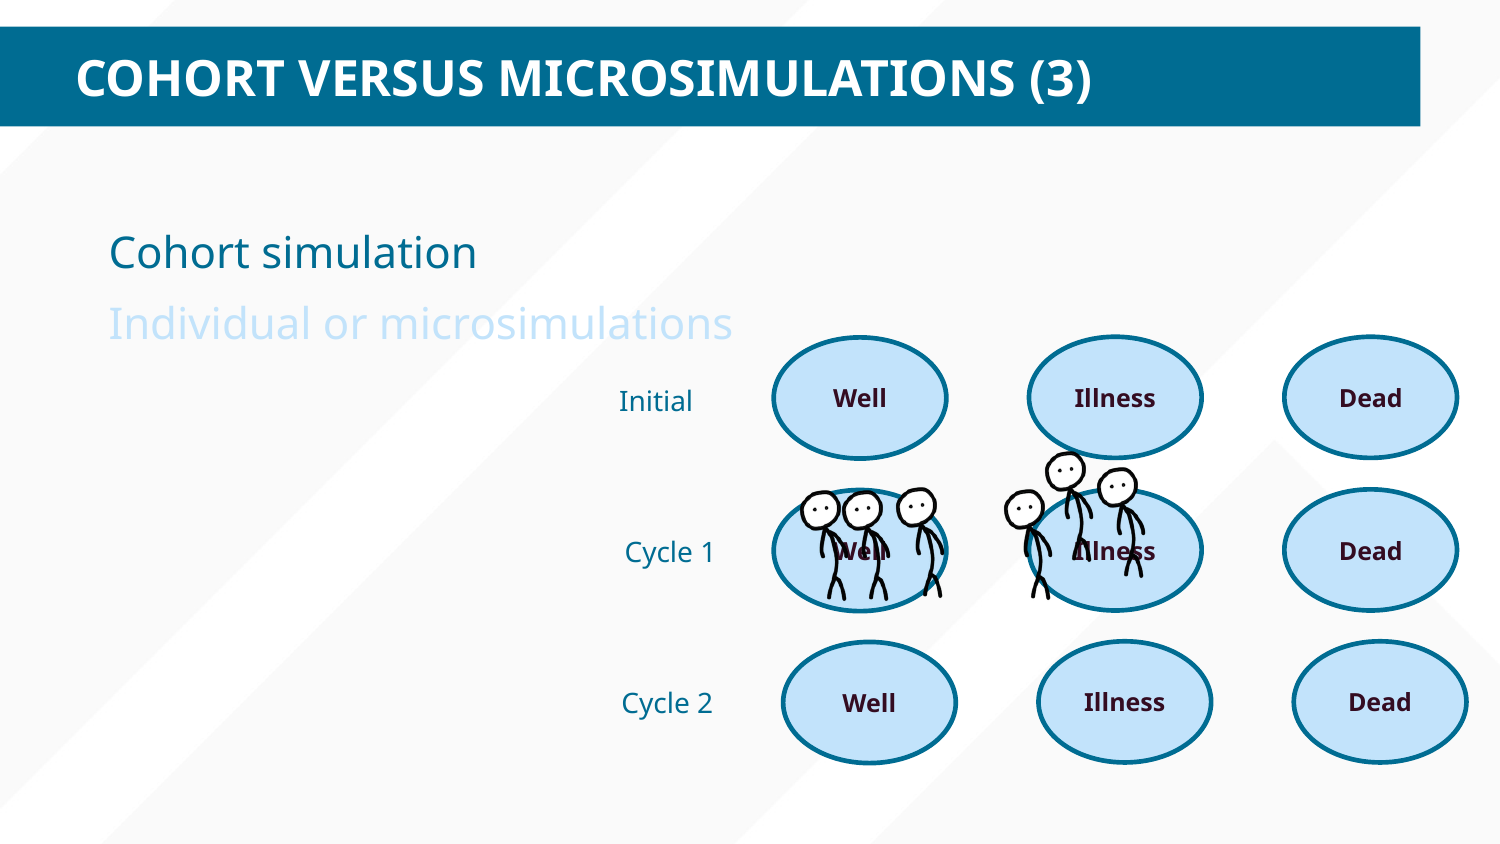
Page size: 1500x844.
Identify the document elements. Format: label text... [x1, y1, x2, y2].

text_box Dead [1282, 487, 1460, 613]
text_box Cycle 2 [606, 678, 729, 727]
text_box Well [781, 639, 958, 766]
text_box Illness [1026, 334, 1204, 453]
text_box Initial [604, 376, 709, 425]
text_box Well [771, 335, 949, 461]
picture [0, 0, 1500, 844]
text_box Cohort simulation Individual or microsimulations [93, 217, 1285, 356]
title Cohort versus Microsimulations (3) [0, 26, 1421, 127]
text_box Dead [1291, 639, 1469, 765]
text_box Illness [1036, 639, 1214, 765]
text_box Dead [1282, 334, 1460, 461]
text_box Illness [1088, 508, 1204, 613]
text_box Cycle 1 [609, 527, 732, 576]
